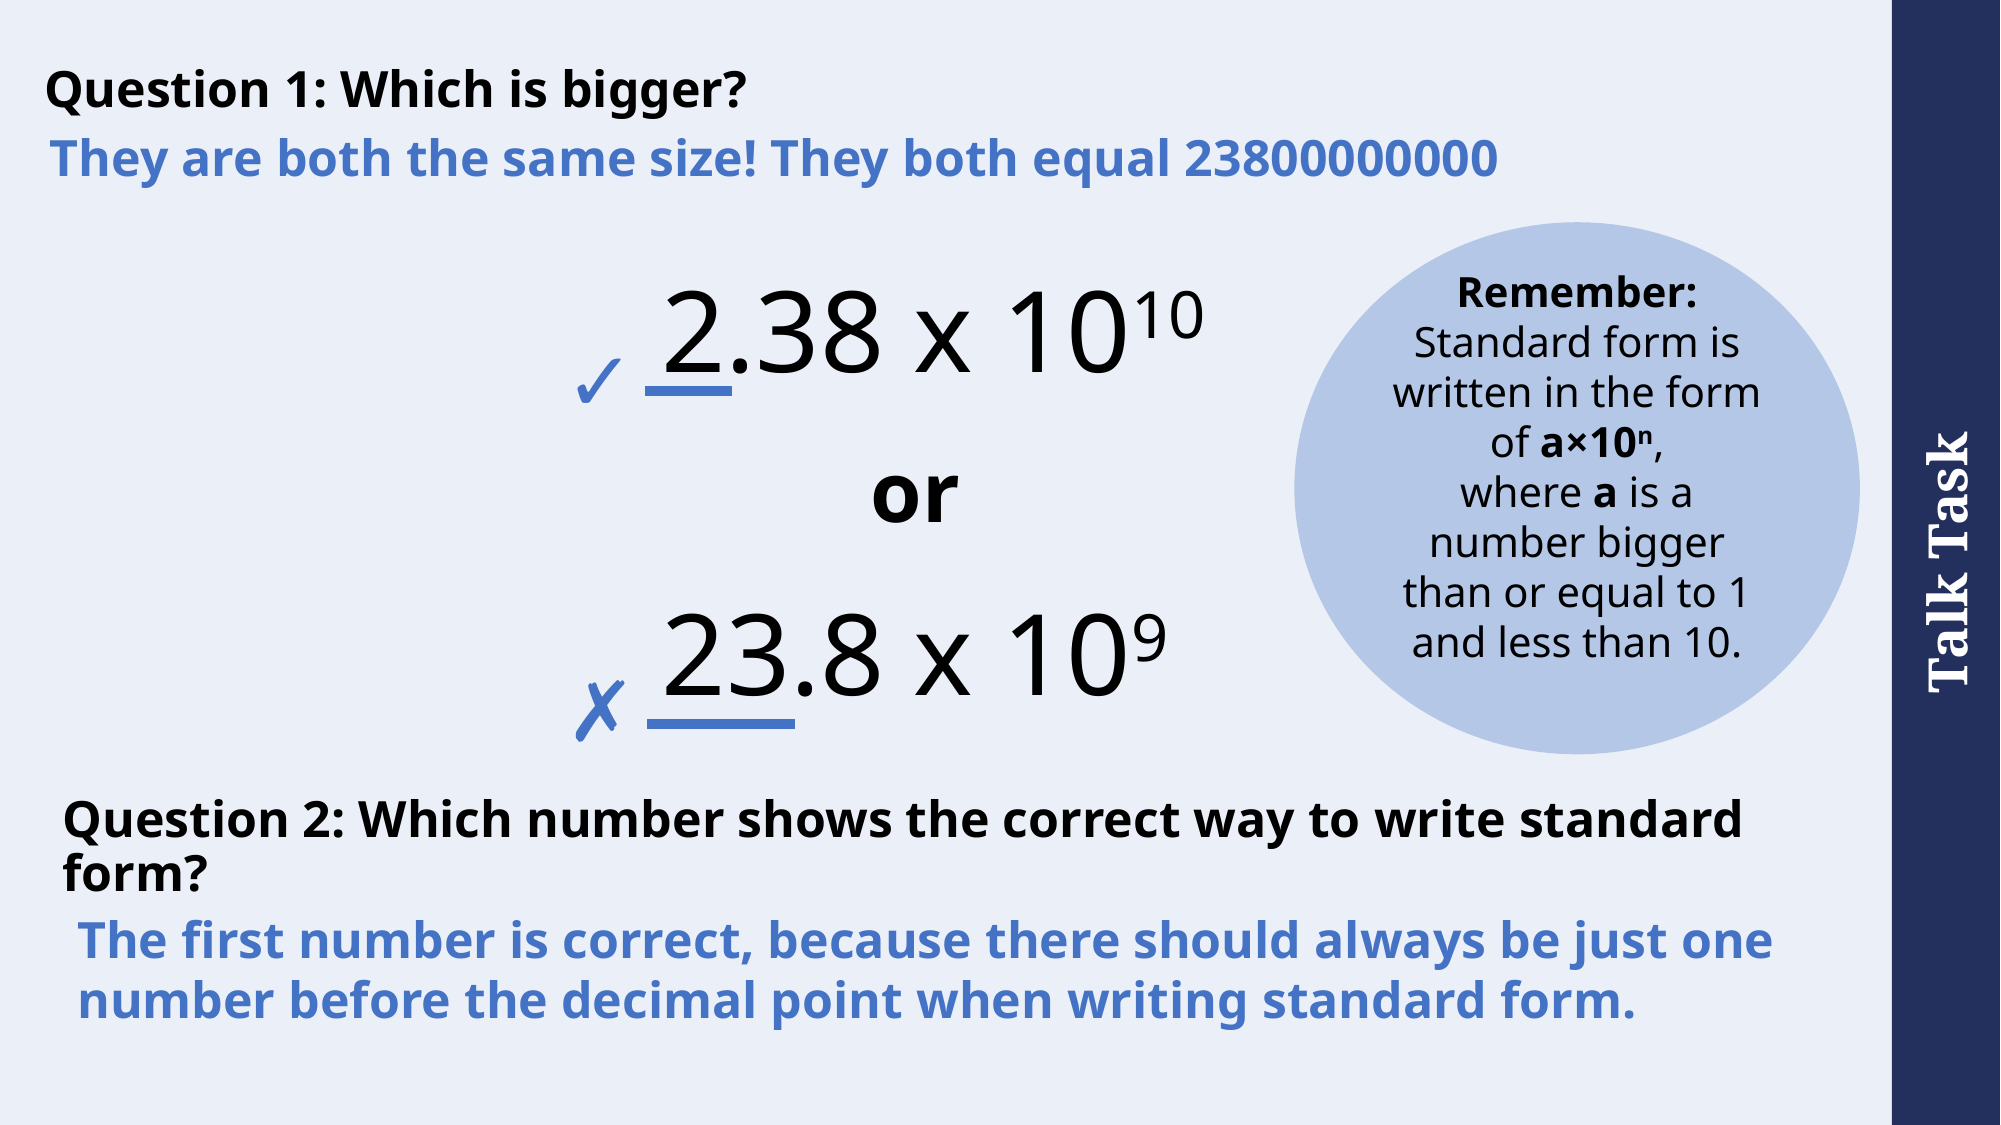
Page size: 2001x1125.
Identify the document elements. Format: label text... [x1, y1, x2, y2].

text_box ✗ [551, 650, 651, 766]
text_box Question 2: Which number shows the correct way to write standard form? [62, 784, 1879, 903]
text_box The first number is correct, because there should always be just one number before the decimal point when writing standard form. [62, 901, 1824, 1037]
text_box or [855, 431, 975, 547]
text_box Remember: Standard form is written in the form of a×10n, where a is a number bigger than or equal to 1 and less than 10. [1293, 221, 1861, 756]
text_box ✓ [551, 320, 651, 436]
text_box 23.8 x 109 [647, 575, 1184, 725]
text_box They are both the same size! They both equal 23800000000 [35, 118, 1527, 194]
title Question 1: Which is bigger? [44, 0, 1787, 119]
text_box 2.38 x 1010 [646, 252, 1221, 403]
